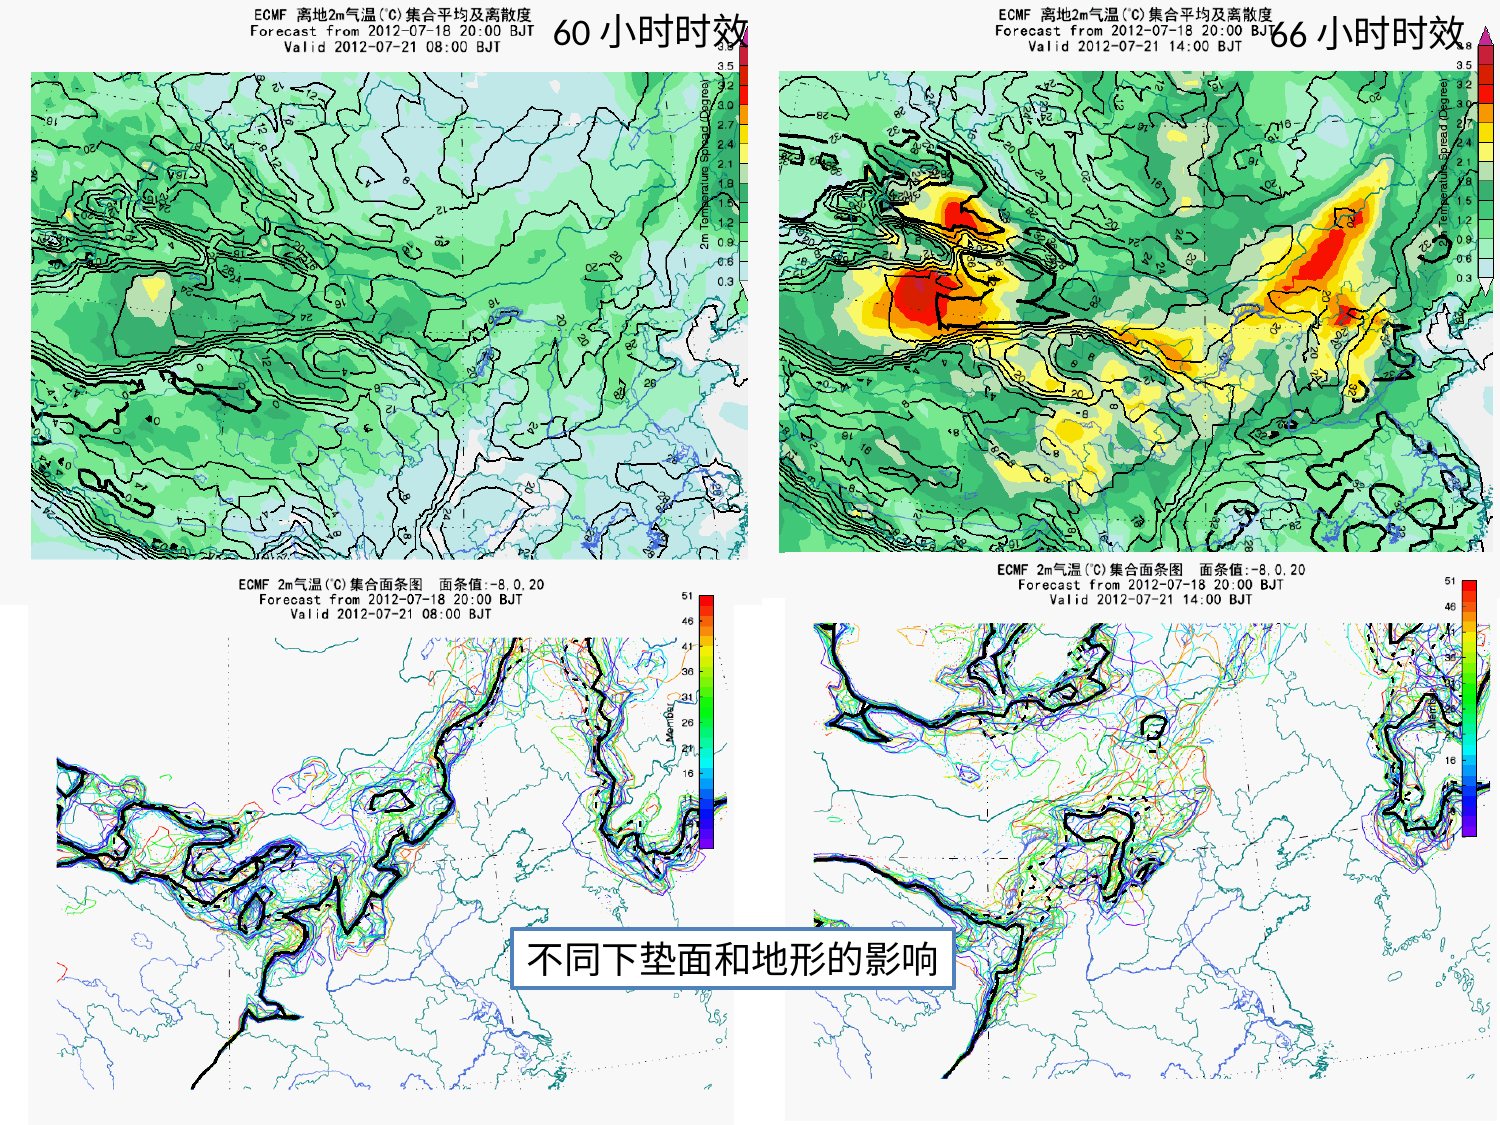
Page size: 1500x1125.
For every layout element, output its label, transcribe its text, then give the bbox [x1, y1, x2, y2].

picture [0, 0, 1500, 1125]
text_box 不同下垫面和地形的影响 [738, 927, 780, 990]
